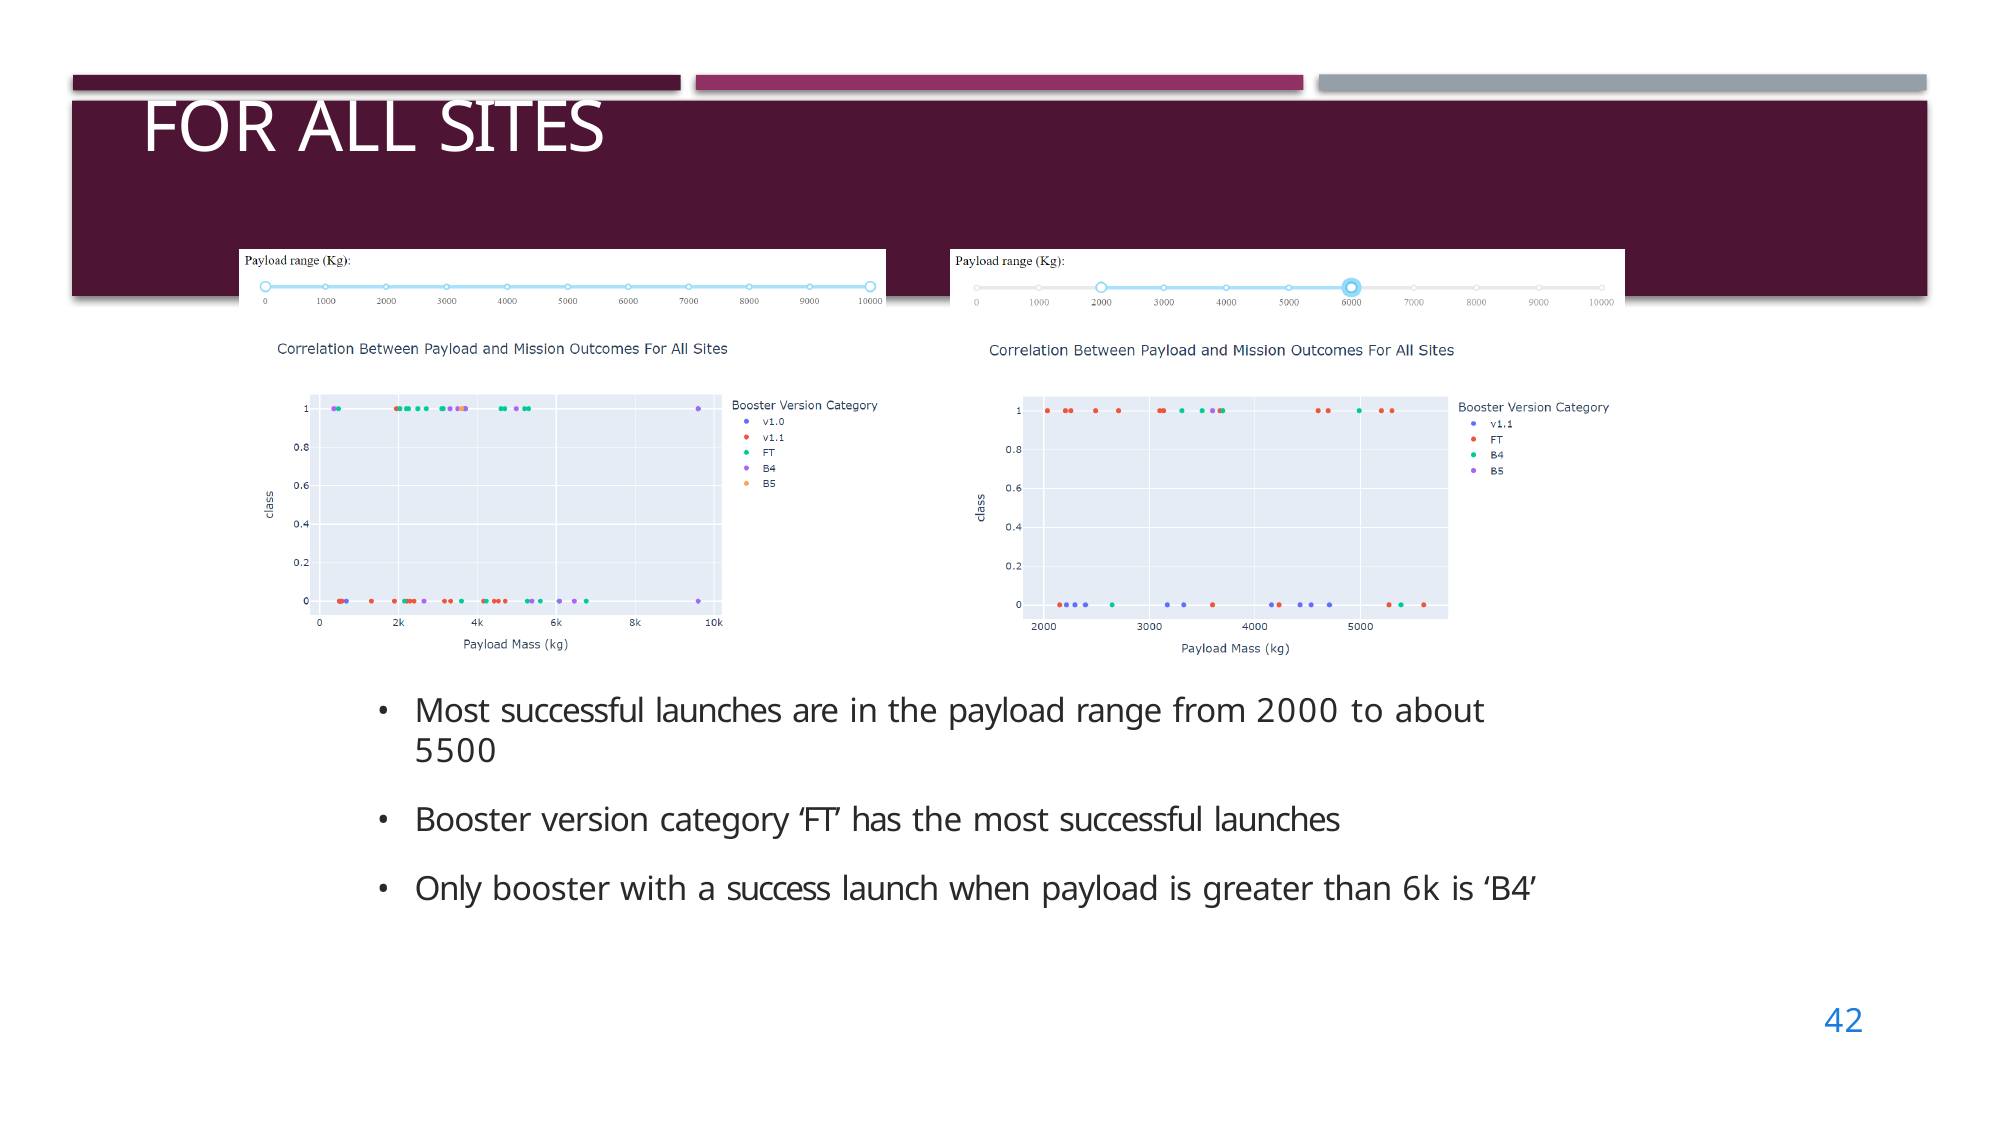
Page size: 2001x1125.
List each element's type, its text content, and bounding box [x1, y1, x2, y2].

text_box Most successful launches are in the payload range from 2000 to about 5500 Booster version category ‘FT’ has the most successful launches Only booster with a success launch when payload is greater than 6k is ‘B4’ [374, 658, 1573, 908]
picture [239, 249, 886, 659]
picture [949, 249, 1626, 659]
title Payload vs. Launch Outcome Scatter Plot for All Sites [139, 0, 1751, 167]
text_box 42 [1822, 997, 1867, 1040]
